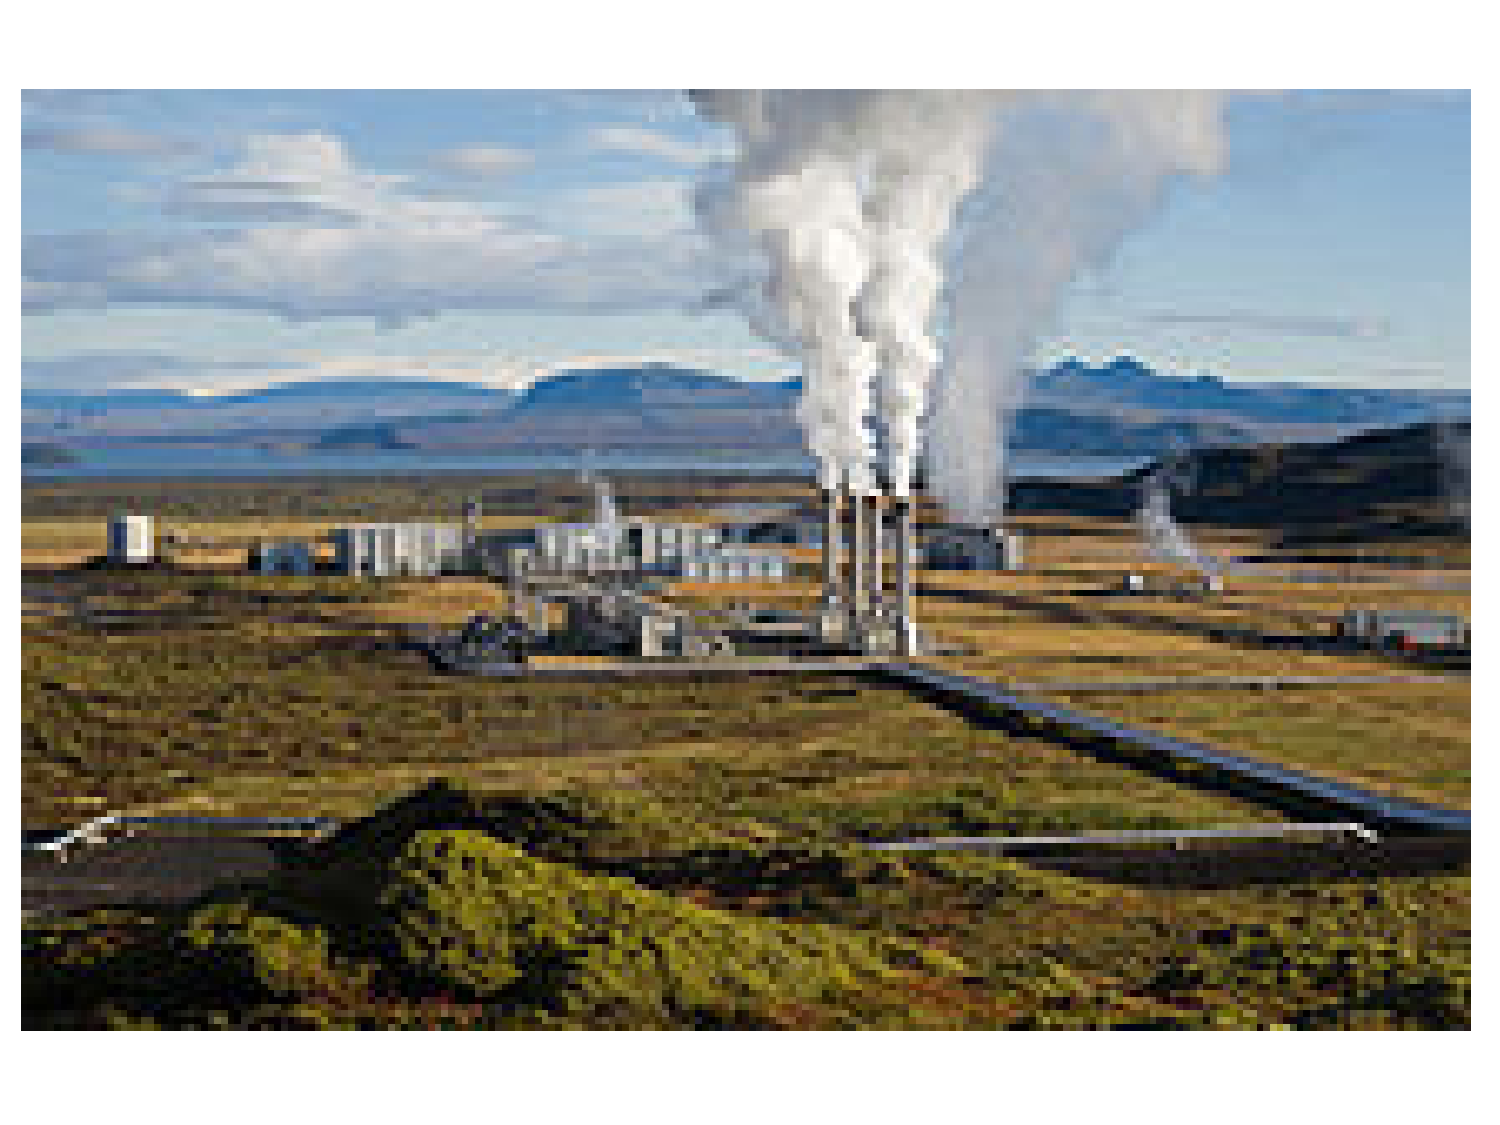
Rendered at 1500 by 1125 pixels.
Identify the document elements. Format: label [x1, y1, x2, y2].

picture [21, 89, 1471, 1031]
